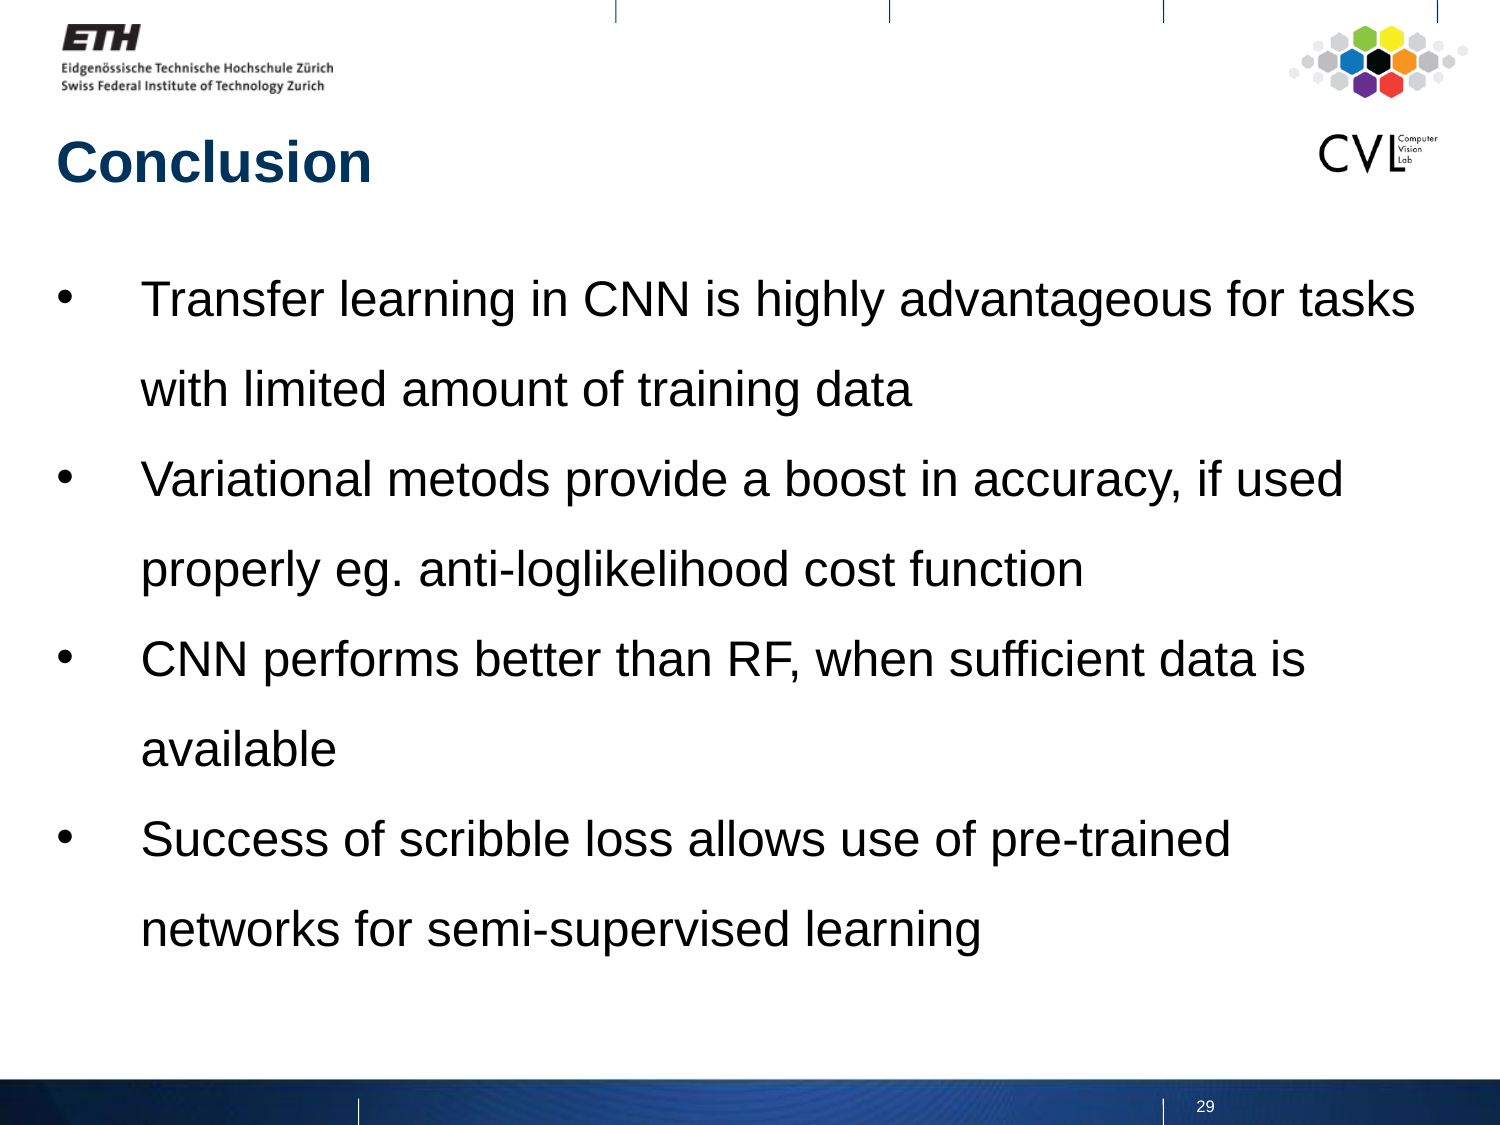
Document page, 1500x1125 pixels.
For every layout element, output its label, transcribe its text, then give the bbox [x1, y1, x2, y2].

picture [1287, 24, 1469, 174]
picture [62, 24, 333, 94]
text_box 29 [1181, 1088, 1451, 1125]
text_box Transfer learning in CNN is highly advantageous for tasks with limited amount of training data Variational metods provide a boost in accuracy, if used properly eg. anti-loglikelihood cost function CNN performs better than RF, when sufficient data is available Success of scribble loss allows use of pre-trained networks for semi-supervised learning [56, 230, 1432, 998]
picture [0, 1078, 1500, 1125]
text_box Conclusion [56, 117, 1432, 230]
